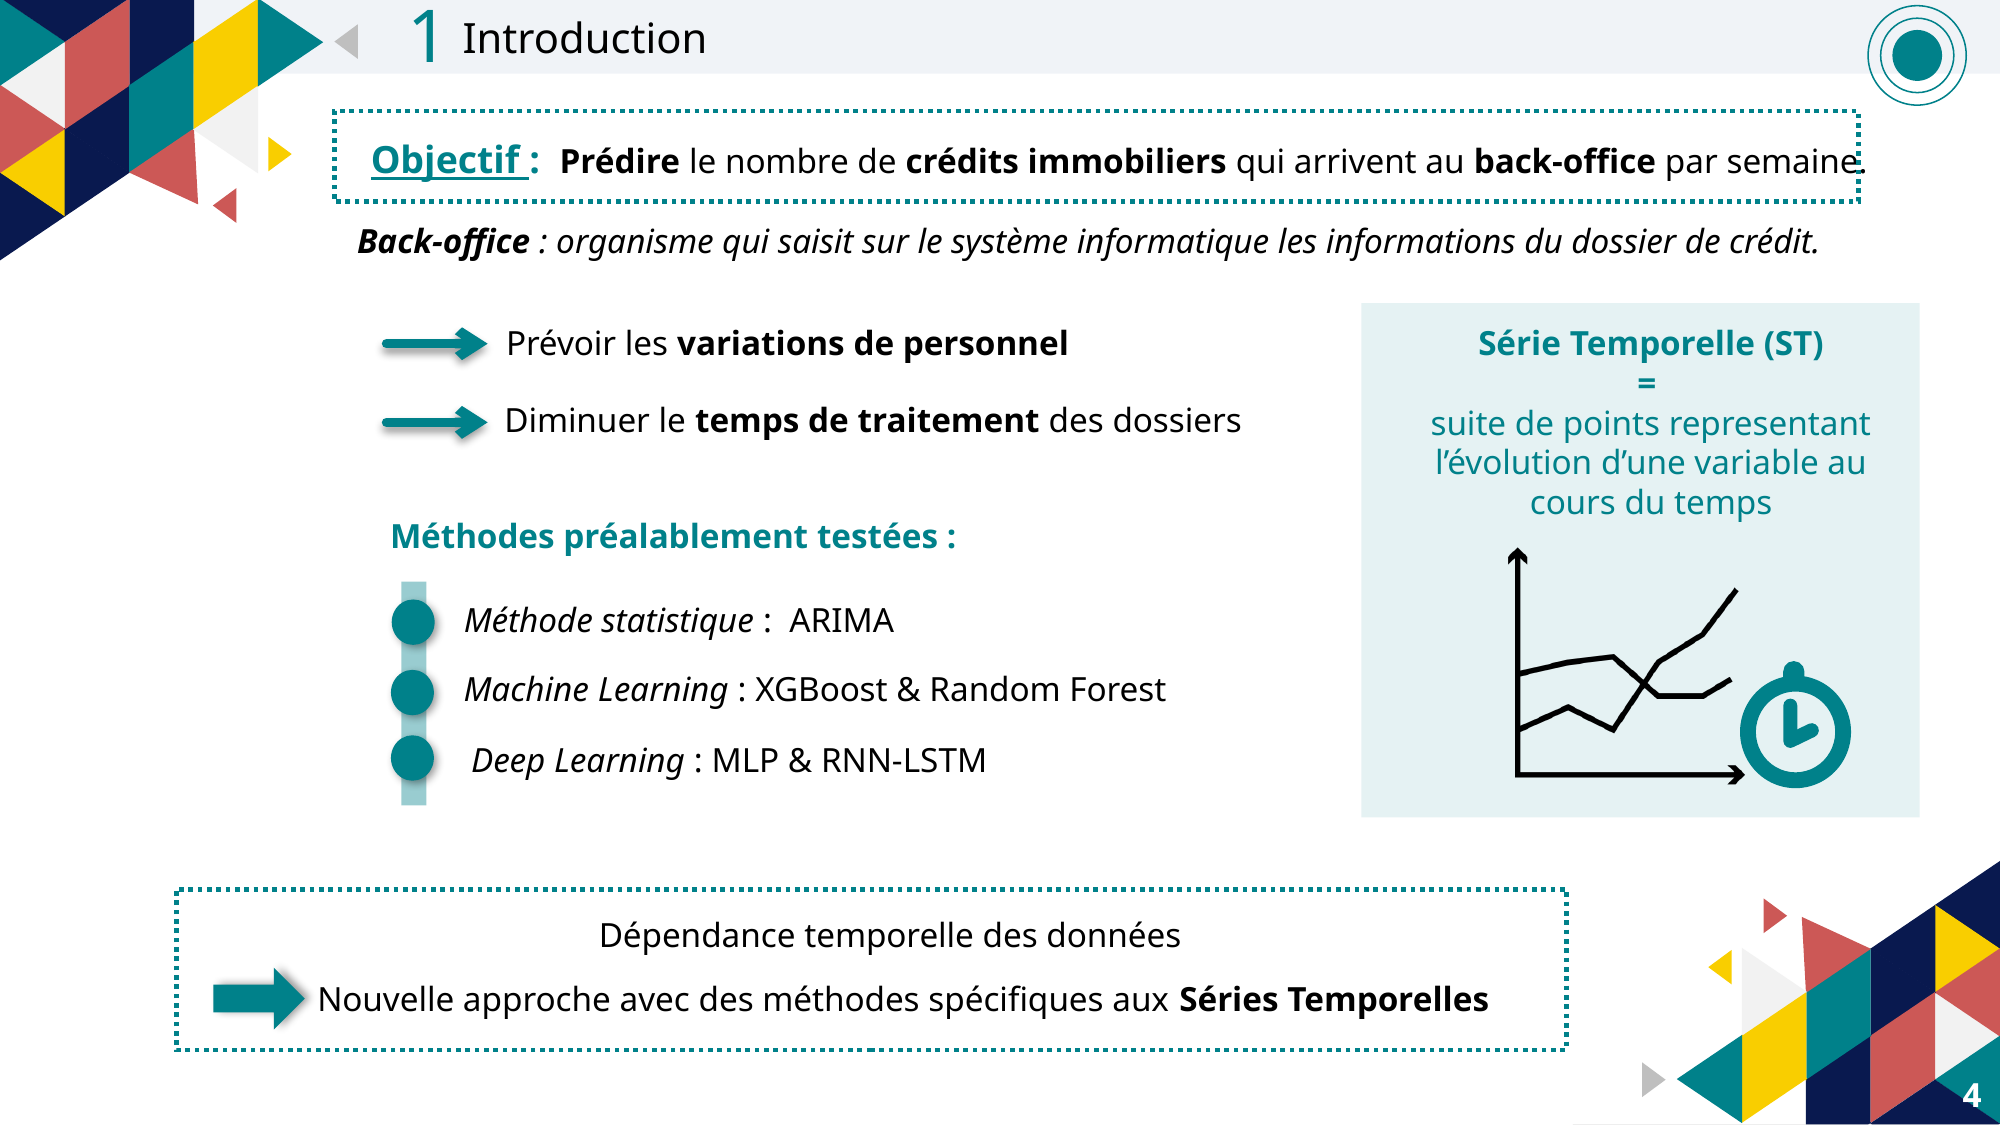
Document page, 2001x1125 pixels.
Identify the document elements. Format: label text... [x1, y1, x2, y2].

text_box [386, 314, 1153, 370]
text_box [375, 507, 1238, 806]
text_box [1879, 17, 1955, 94]
text_box [1892, 29, 1943, 82]
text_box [176, 889, 1572, 1050]
text_box [1867, 4, 1968, 107]
text_box [564, 0, 2000, 75]
text_box Introduction [447, 4, 762, 70]
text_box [0, 0, 430, 261]
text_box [430, 110, 2000, 202]
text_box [1741, 662, 1850, 788]
text_box 1 [430, 0, 564, 85]
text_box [386, 392, 1258, 448]
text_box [1572, 860, 2000, 1125]
picture [1503, 539, 1764, 793]
text_box Back-office : organisme qui saisit sur le système informatique les informations du dossier de crédit. [342, 213, 1996, 268]
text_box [1361, 303, 1920, 818]
